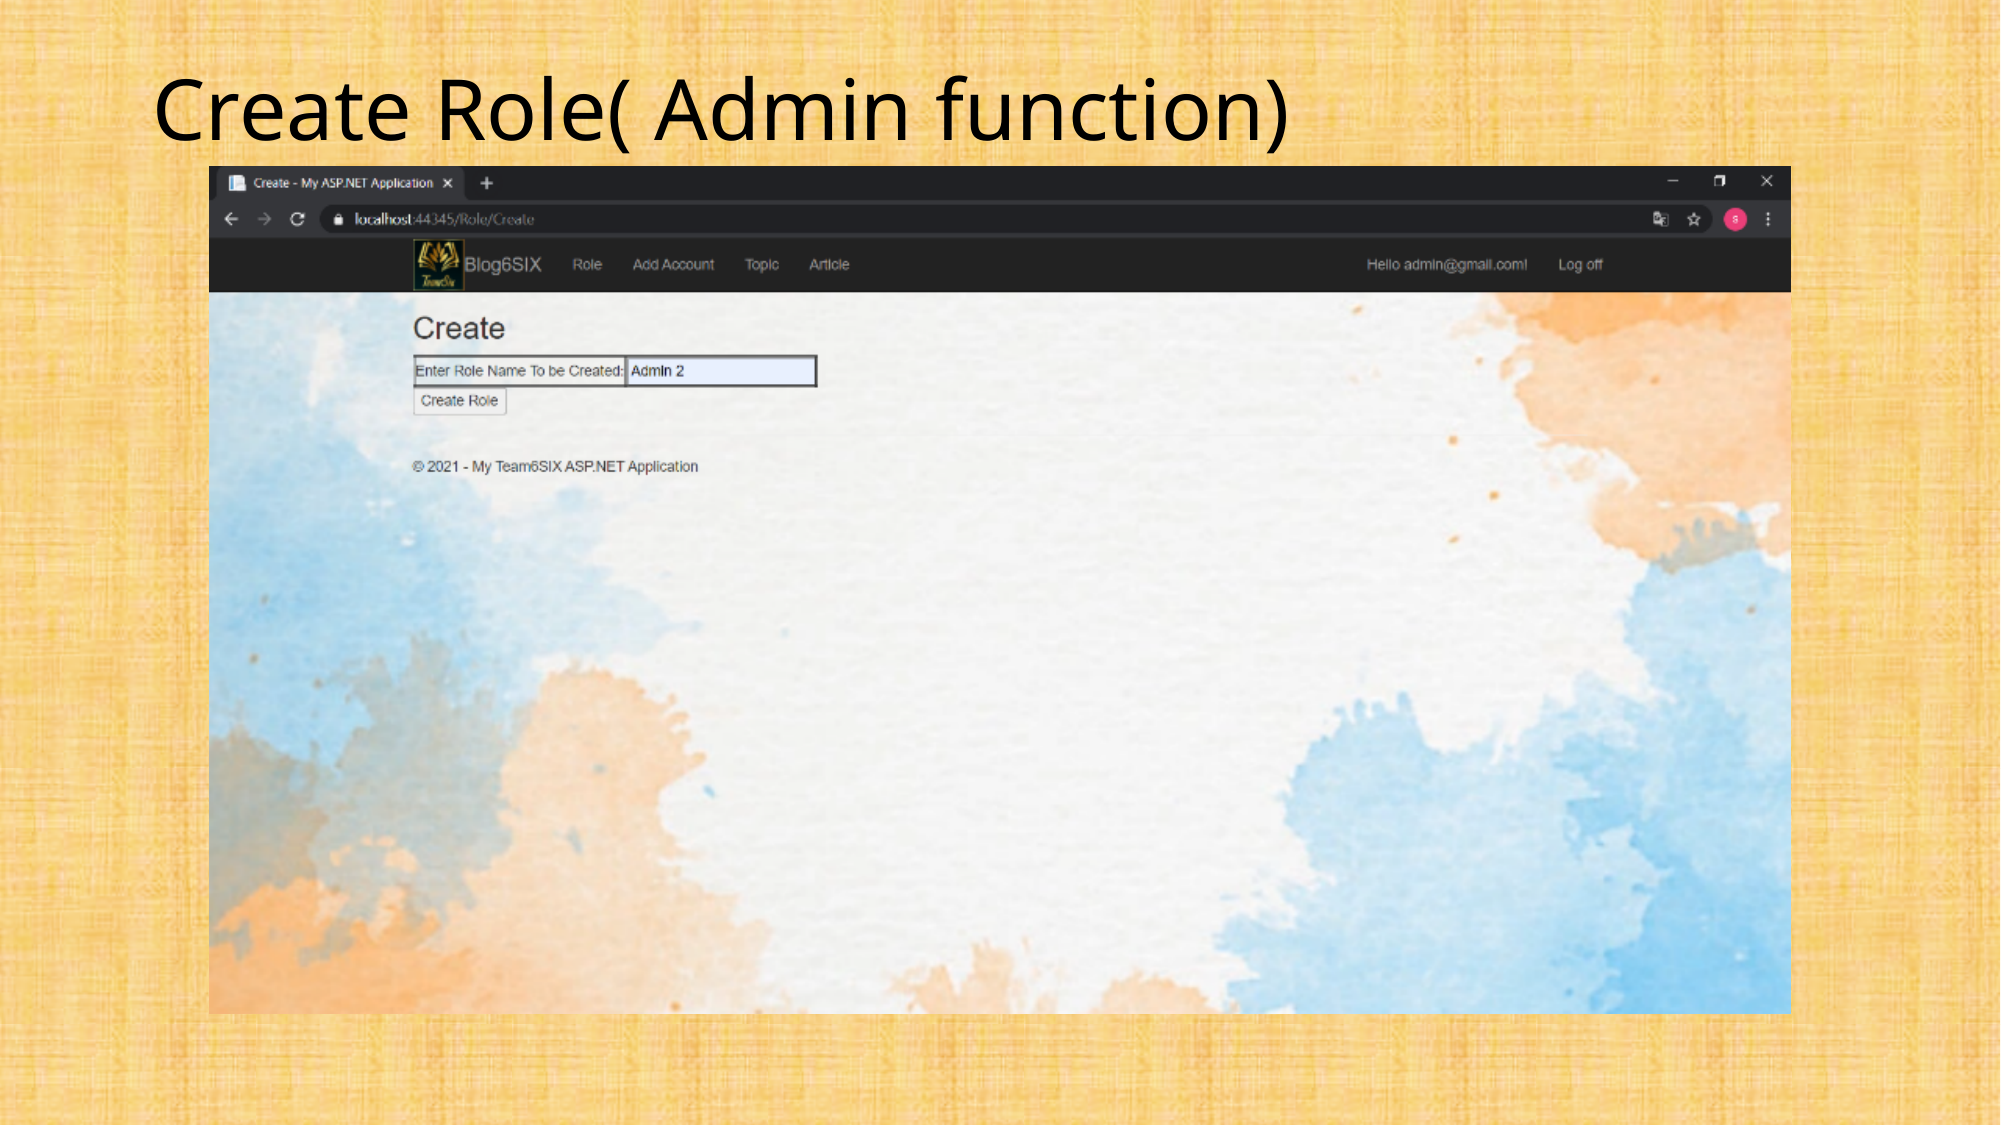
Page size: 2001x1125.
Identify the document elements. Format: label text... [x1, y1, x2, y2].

picture [0, 0, 2001, 1125]
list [209, 166, 1791, 1014]
title Create Role( Admin function) [137, 59, 1863, 166]
